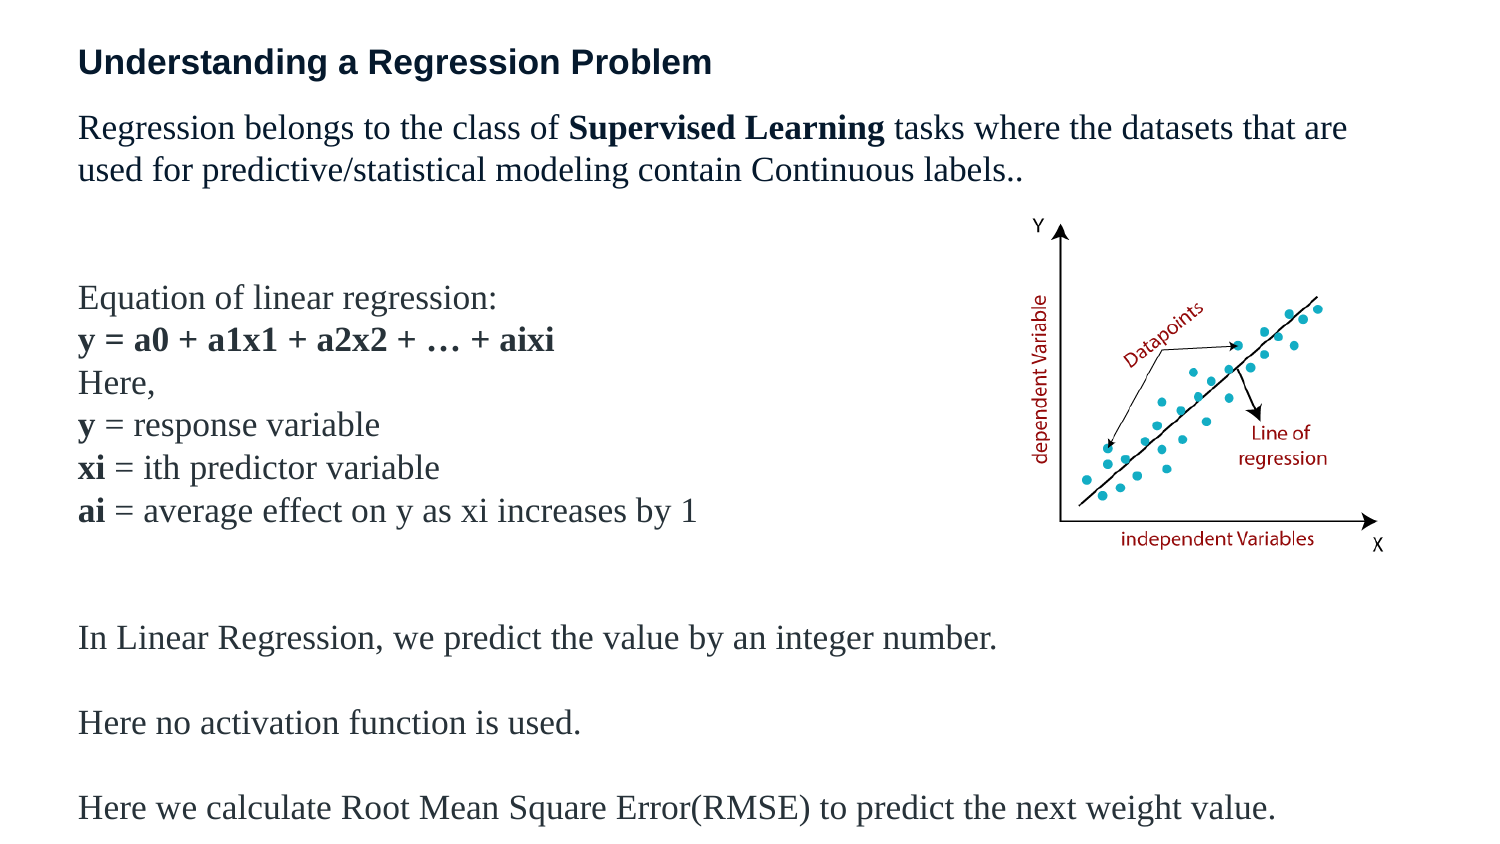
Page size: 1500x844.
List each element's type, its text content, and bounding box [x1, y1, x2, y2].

text_box Regression belongs to the class of Supervised Learning tasks where the datasets that are used for predictive/statistical modeling contain Continuous labels.. Equation of linear regression: y = a0 + a1x1 + a2x2 + … + aixi Here, y = response variable xi = ith predictor variable ai = average effect on y as xi increases by 1 In Linear Regression, we predict the value by an integer number. Here no activation function is used. Here we calculate Root Mean Square Error(RMSE) to predict the next weight value. [62, 88, 1381, 842]
text_box Understanding a Regression Problem [62, 15, 1235, 88]
picture [1014, 193, 1392, 571]
